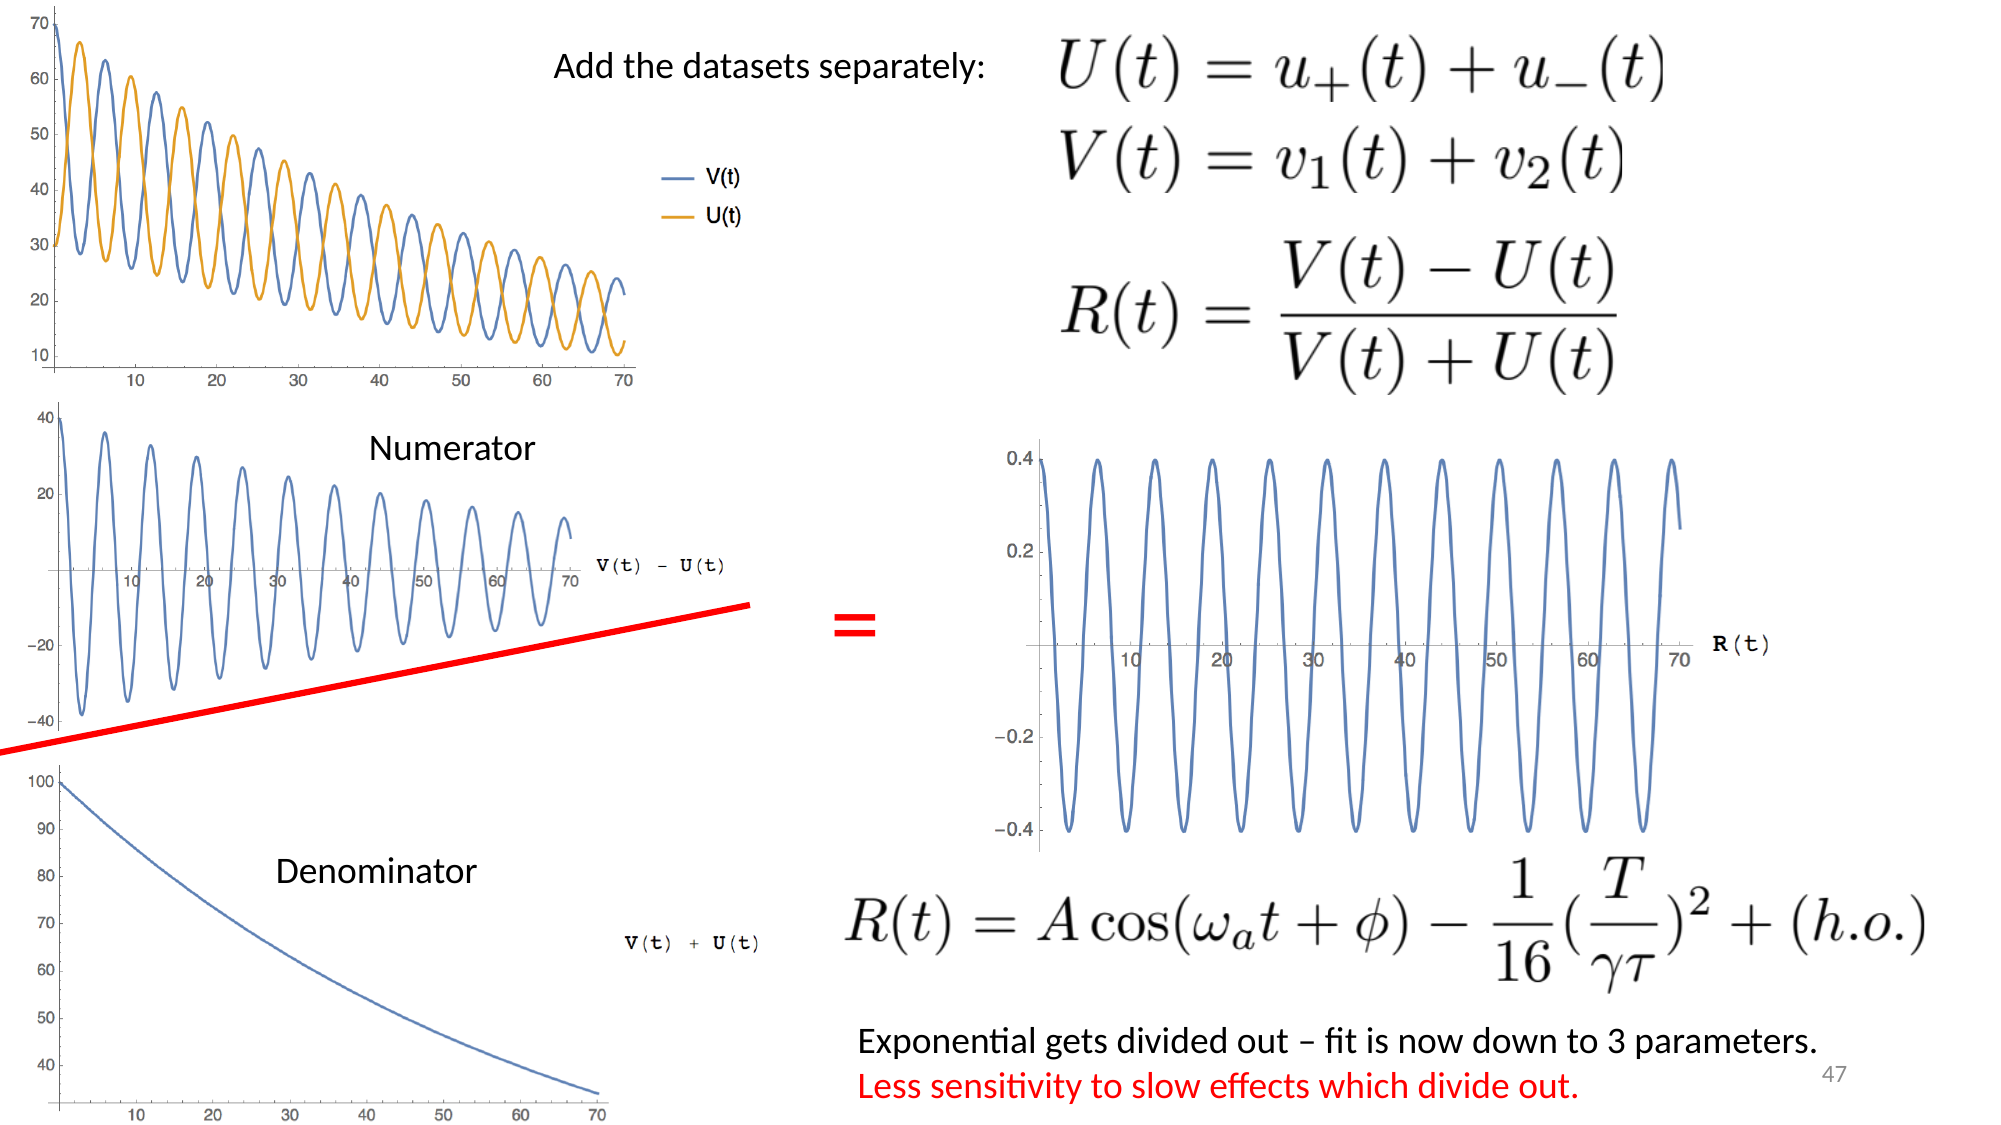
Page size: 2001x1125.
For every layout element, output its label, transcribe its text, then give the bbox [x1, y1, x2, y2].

picture [30, 4, 750, 392]
picture [1060, 33, 1663, 102]
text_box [0, 604, 750, 768]
text_box Add the datasets separately: [750, 33, 1002, 94]
picture [27, 763, 762, 1125]
text_box = [815, 550, 895, 685]
picture [27, 400, 727, 604]
text_box Exponential gets divided out – fit is now down to 3 parameters. Less sensitivity to slow effects which divide out. [842, 1008, 1835, 1114]
picture [843, 856, 1925, 994]
picture [1060, 124, 1623, 193]
picture [1060, 235, 1617, 395]
slide_number 47 [1412, 1042, 1863, 1103]
picture [994, 437, 1774, 854]
